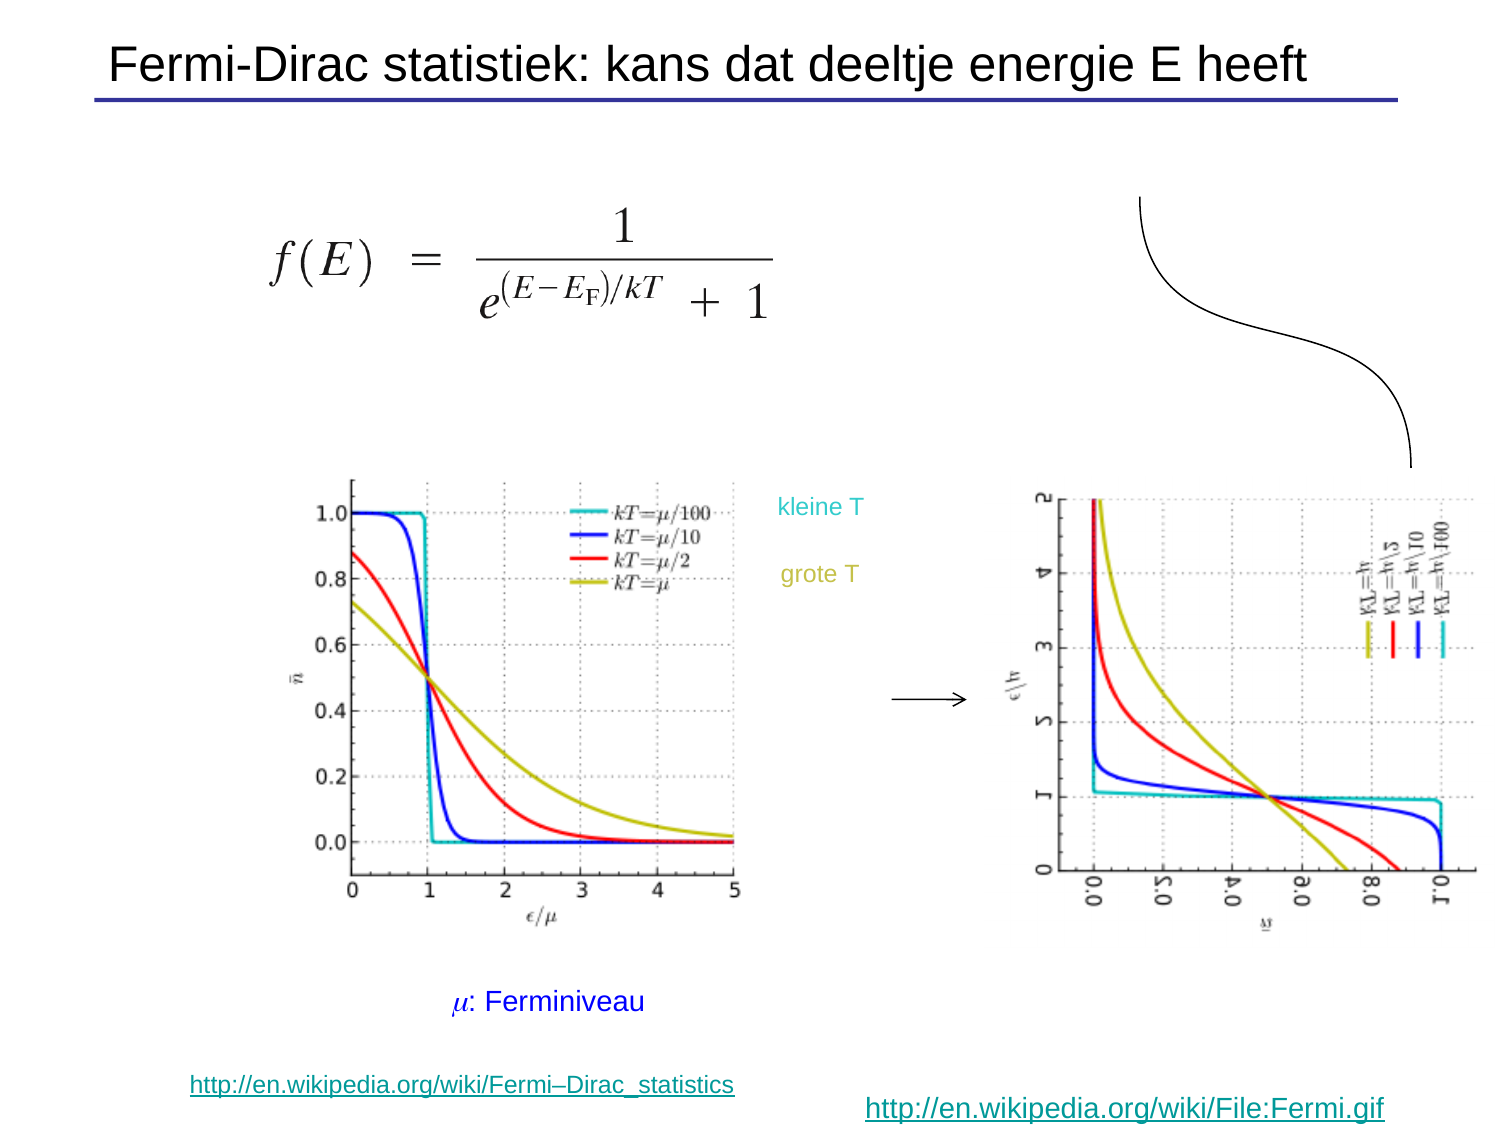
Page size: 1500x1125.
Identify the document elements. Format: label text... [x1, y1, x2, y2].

picture [239, 187, 774, 338]
text_box kleine T [762, 483, 880, 528]
text_box http://en.wikipedia.org/wiki/File:Fermi.gif [749, 1082, 1500, 1125]
picture [271, 462, 757, 946]
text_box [1139, 196, 1412, 469]
text_box [112, 184, 1388, 950]
text_box grote T [765, 549, 875, 595]
text_box Fermi-Dirac statistiek: kans dat deeltje energie E heeft [93, 11, 1411, 112]
text_box http://en.wikipedia.org/wiki/Fermi–Dirac_statistics [87, 1061, 838, 1125]
text_box m: Ferminiveau [436, 974, 661, 1025]
picture [985, 457, 1494, 968]
